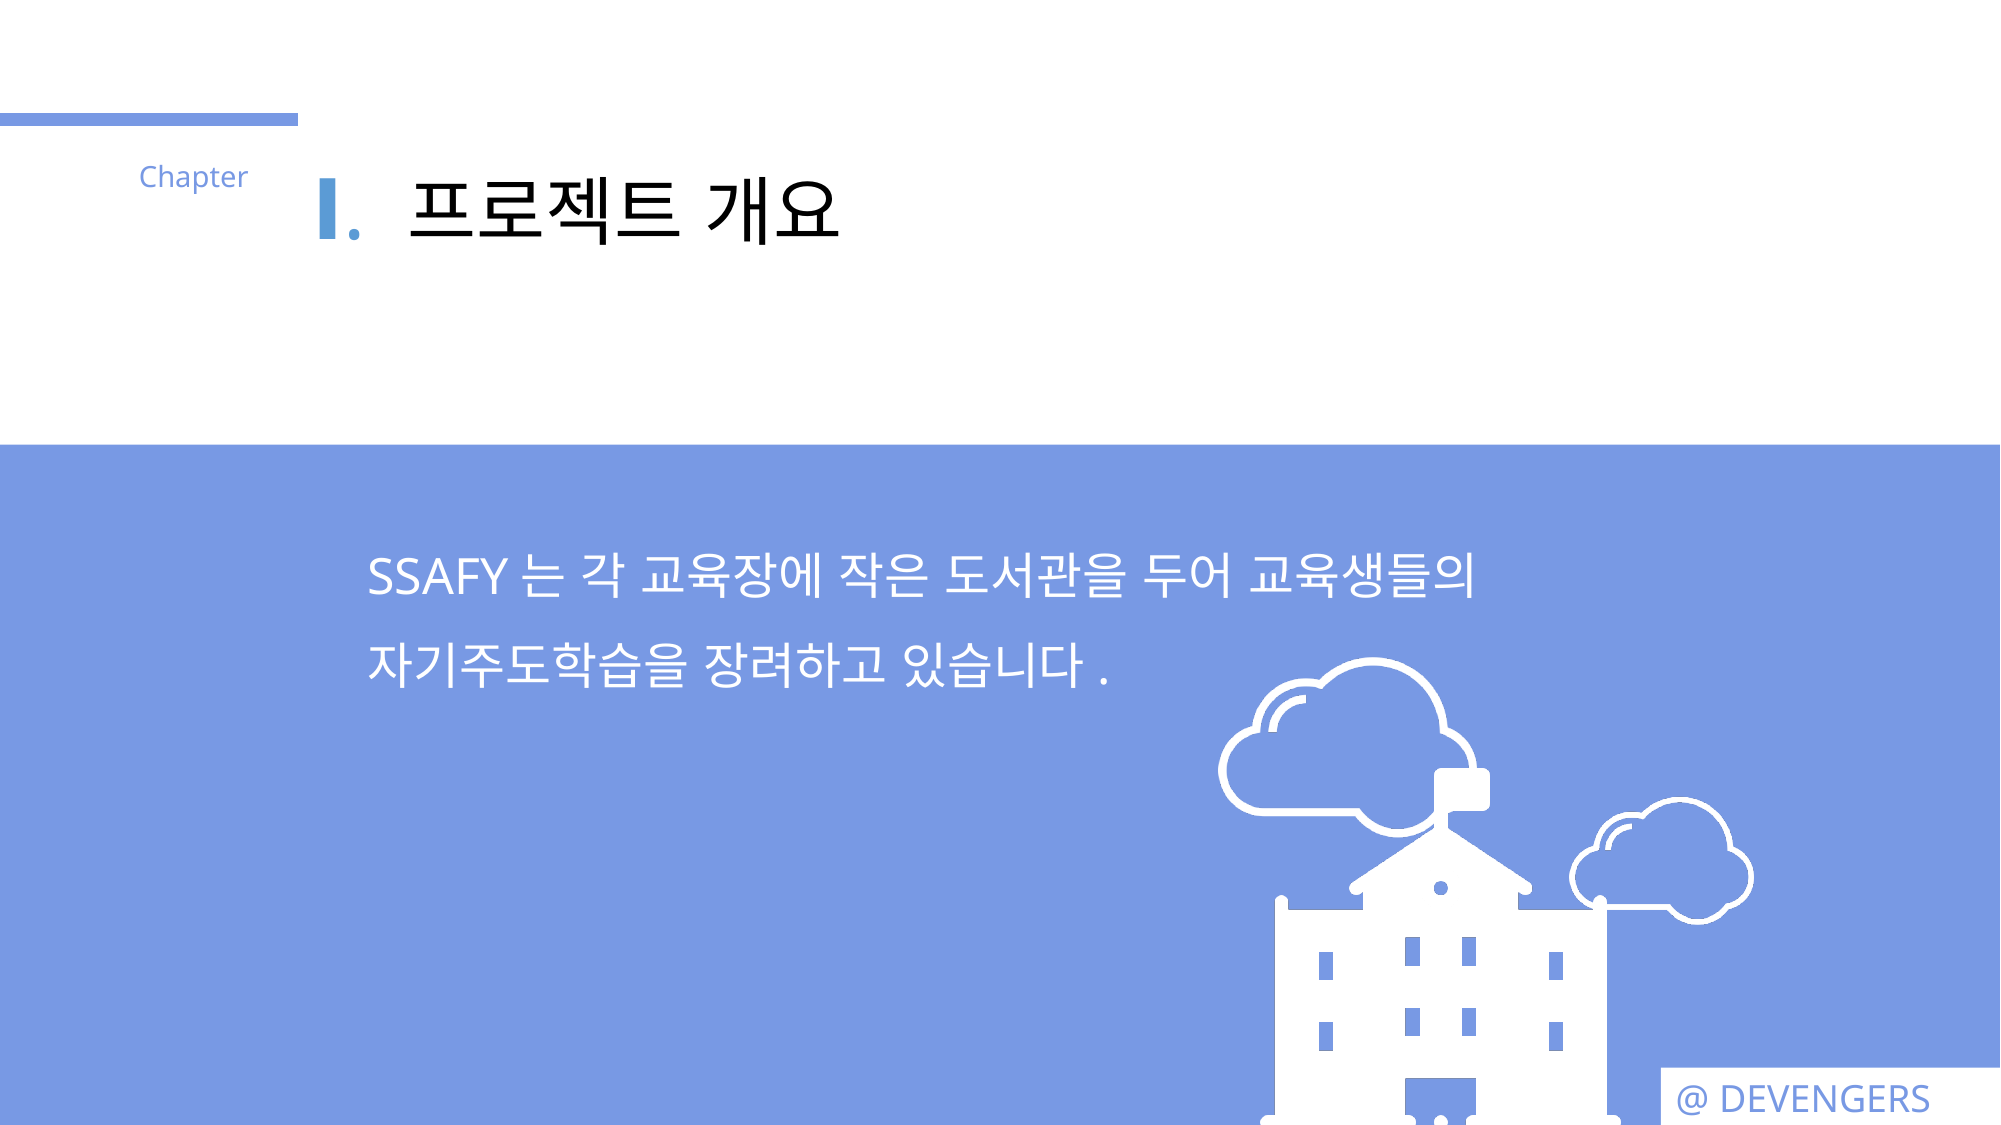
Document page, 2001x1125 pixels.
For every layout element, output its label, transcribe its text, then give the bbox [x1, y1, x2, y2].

text_box SSAFY는 각 교육장에 작은 도서관을 두어 교육생들의 자기주도학습을 장려하고 있습니다. [352, 506, 1508, 702]
text_box @ DEVENGERS [1754, 1067, 2000, 1125]
text_box [0, 444, 2000, 1125]
text_box Chapter [123, 150, 701, 201]
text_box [1218, 617, 1754, 1125]
text_box Ⅰ. 프로젝트 개요 [297, 148, 1298, 264]
